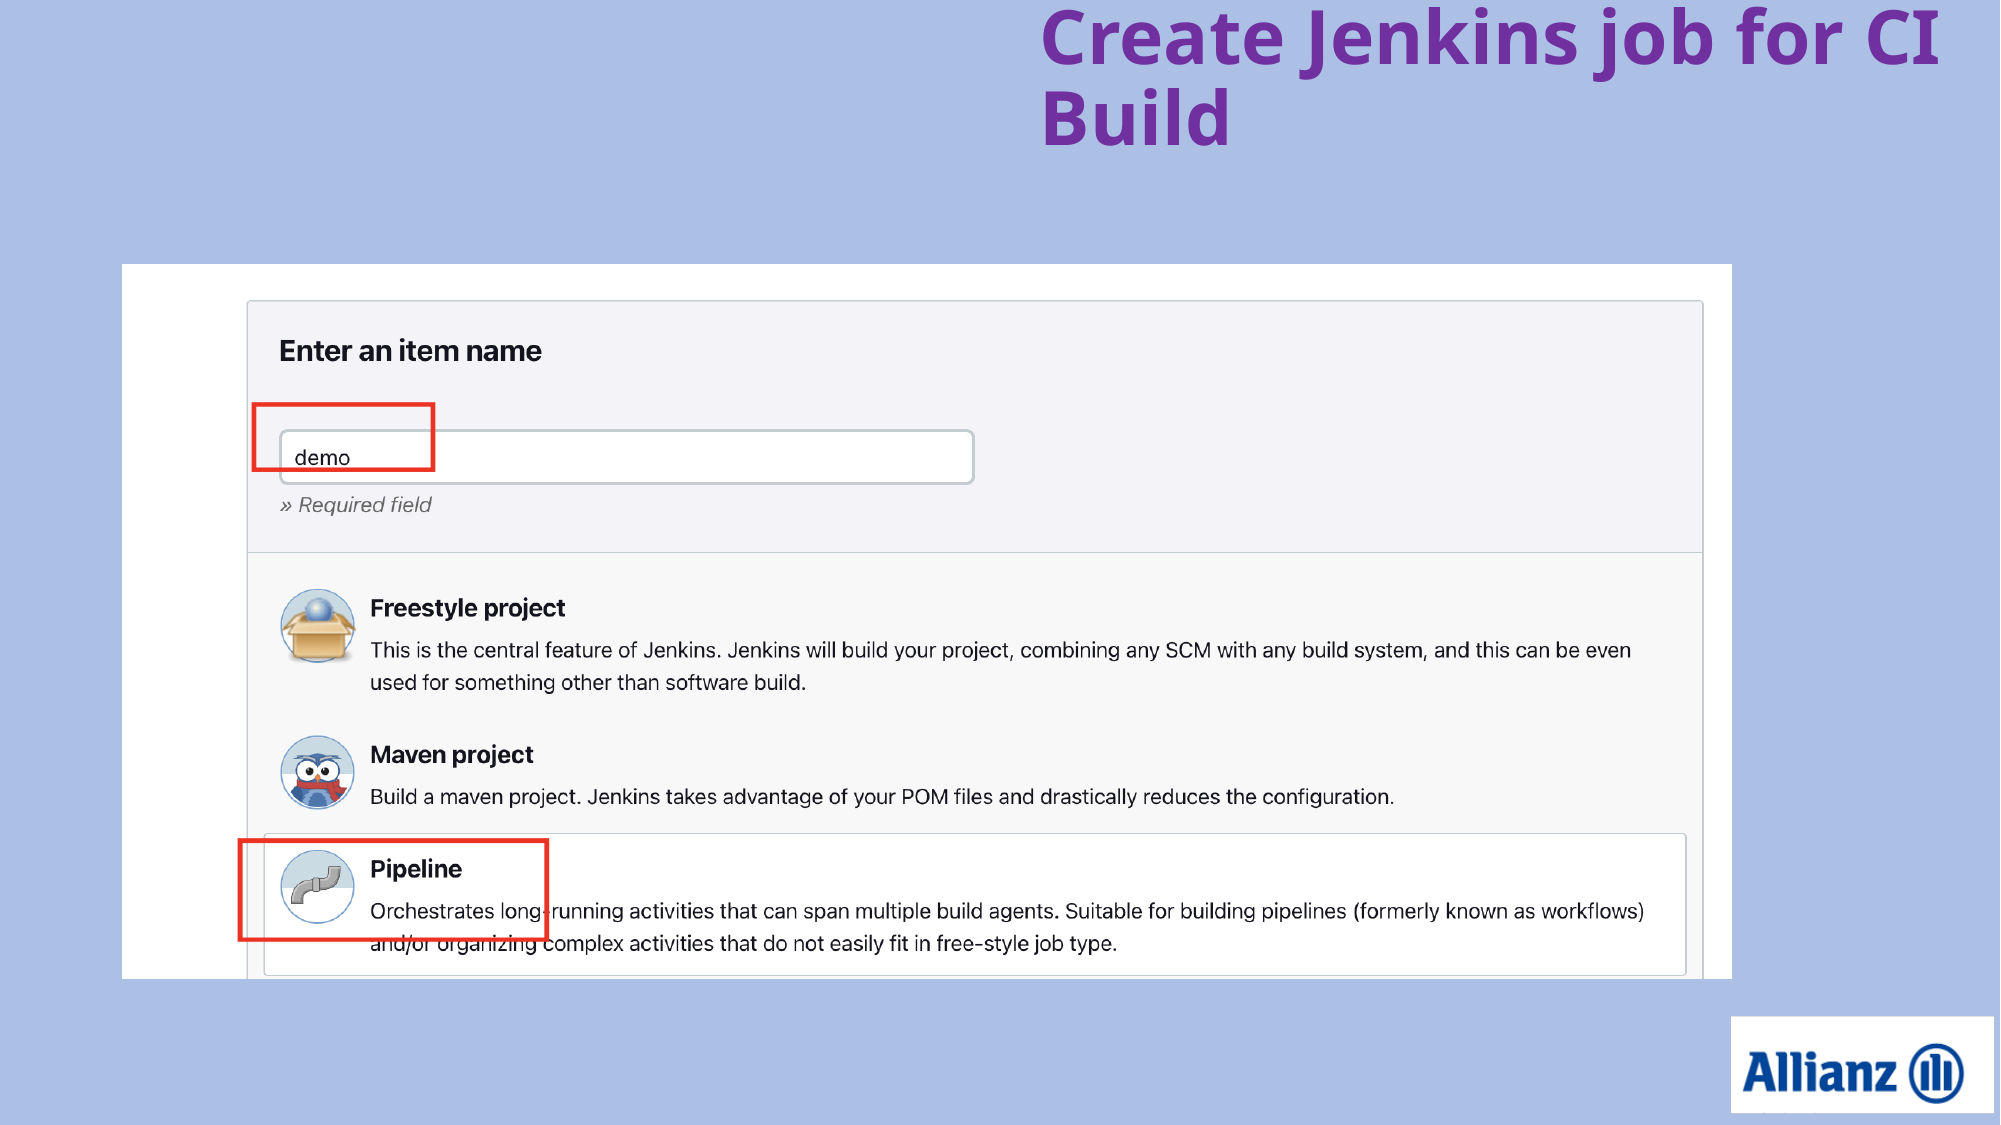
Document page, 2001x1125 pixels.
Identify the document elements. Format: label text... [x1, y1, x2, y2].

title Create Jenkins job for CI Build [1024, 17, 2000, 144]
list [122, 265, 1732, 979]
picture [1731, 1015, 1994, 1115]
